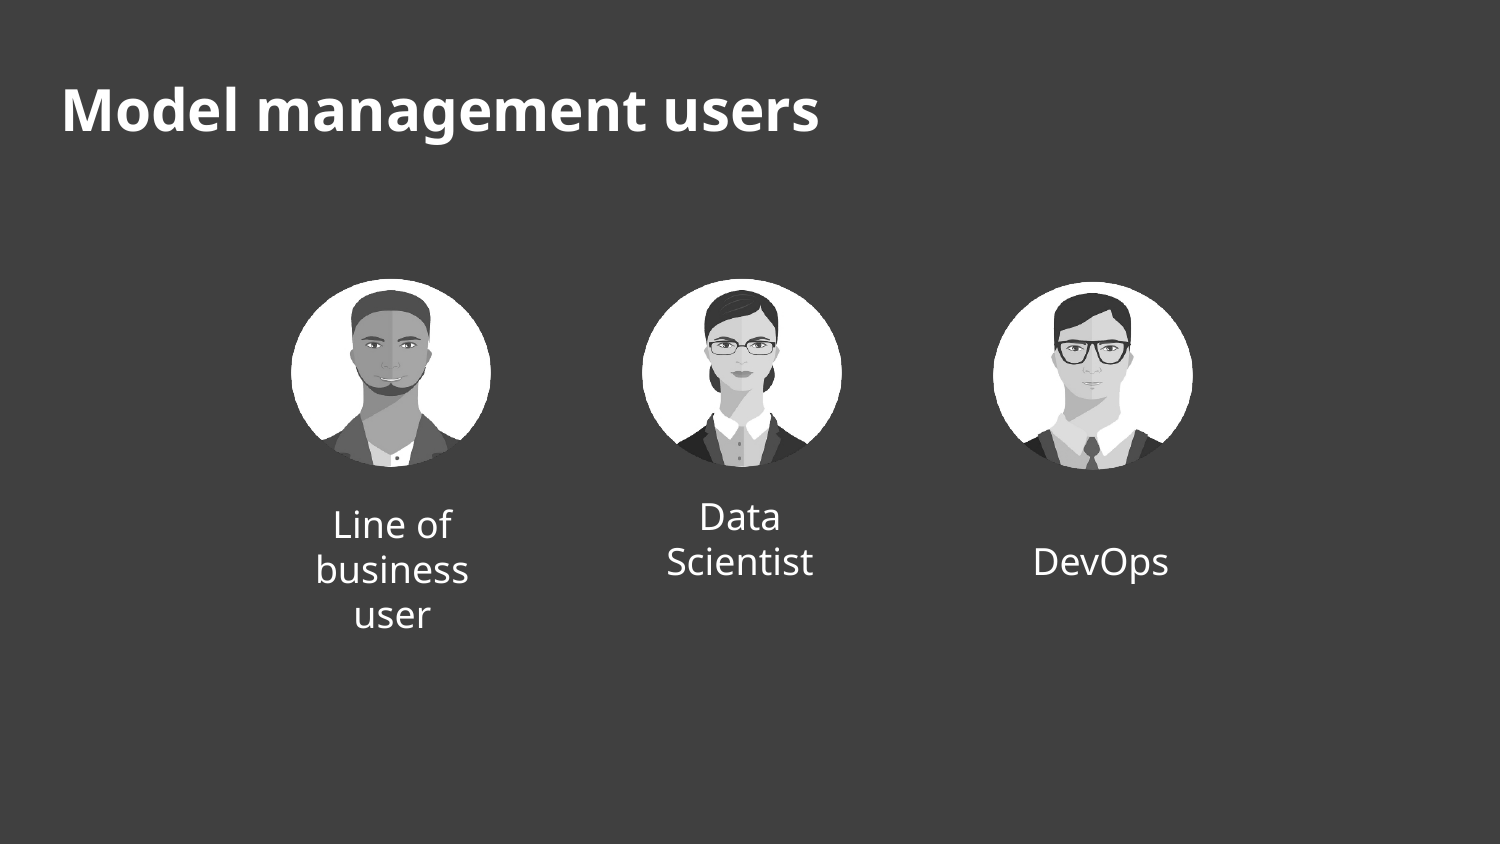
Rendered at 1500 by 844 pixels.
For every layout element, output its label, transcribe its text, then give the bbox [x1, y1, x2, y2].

text_box Model management users [45, 65, 1479, 290]
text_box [247, 229, 1253, 646]
